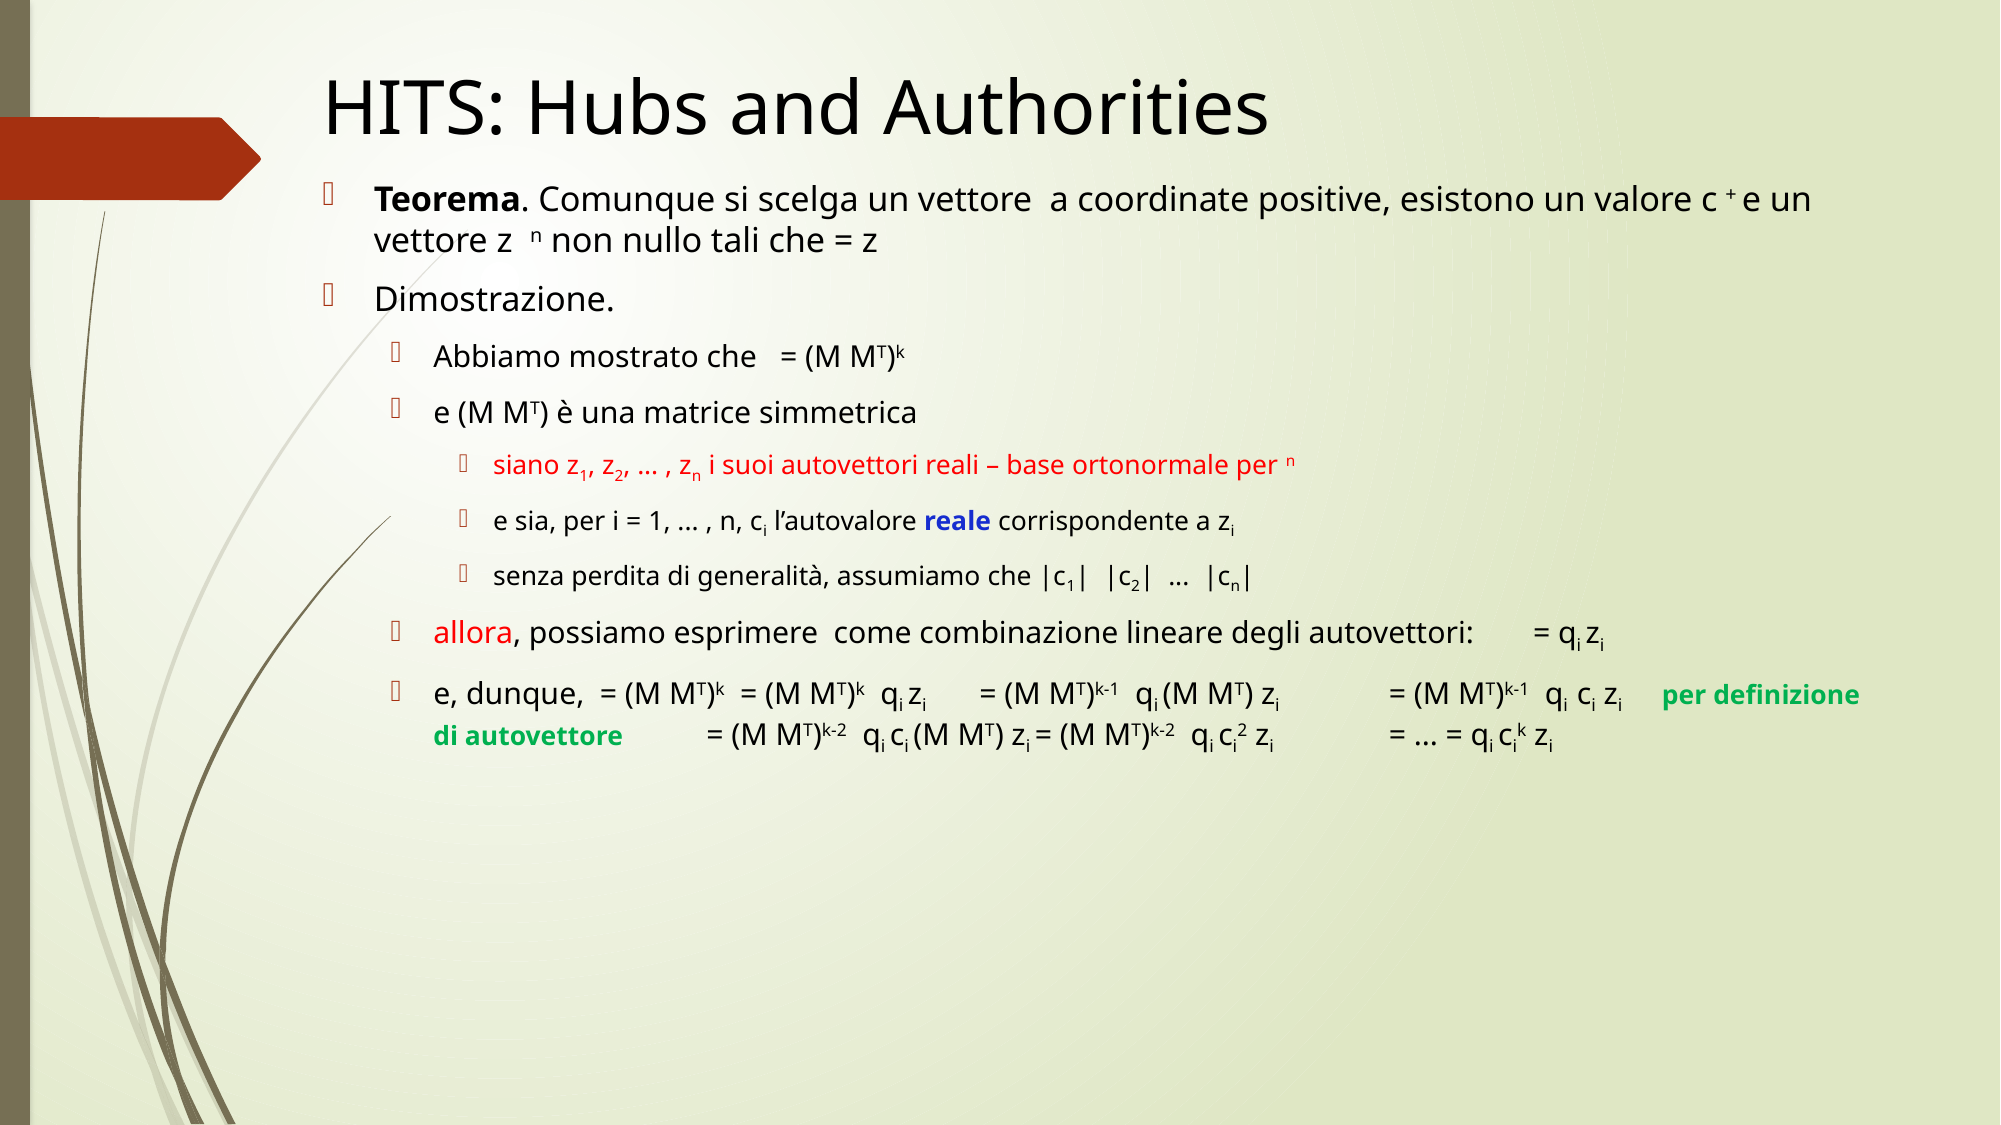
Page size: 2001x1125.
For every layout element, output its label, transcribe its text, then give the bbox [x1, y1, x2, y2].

title HITS: Hubs and Authorities [307, 51, 1770, 204]
